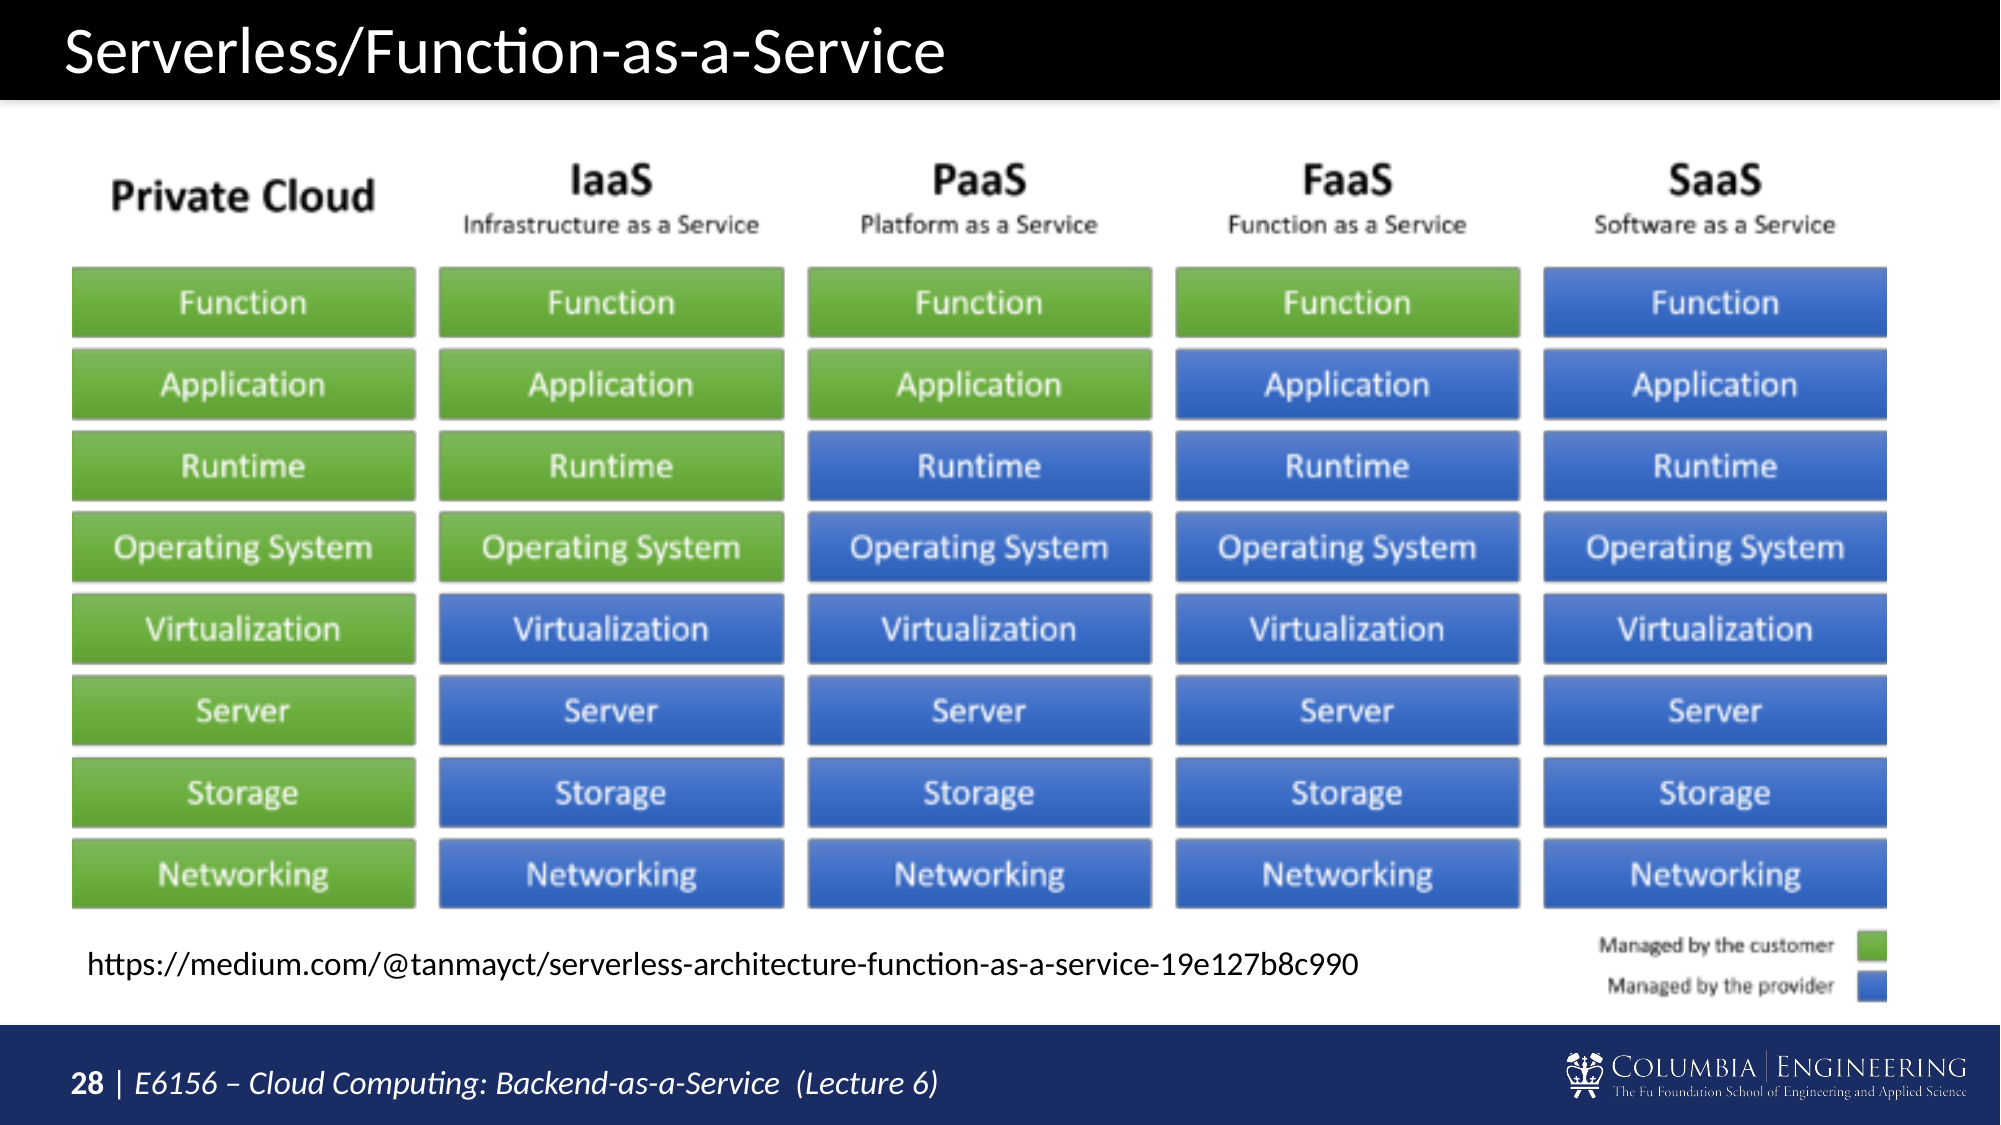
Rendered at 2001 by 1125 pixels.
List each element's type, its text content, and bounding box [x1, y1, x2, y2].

text_box 28 | E6156 – Cloud Computing: Backend-as-a-Service (Lecture 6) [55, 1027, 1540, 1109]
picture [72, 133, 1887, 1013]
text_box Serverless/Function-as-a-Service [49, 0, 1540, 95]
picture [1566, 1050, 1967, 1100]
text_box [0, 0, 2000, 100]
text_box [0, 1025, 2000, 1125]
